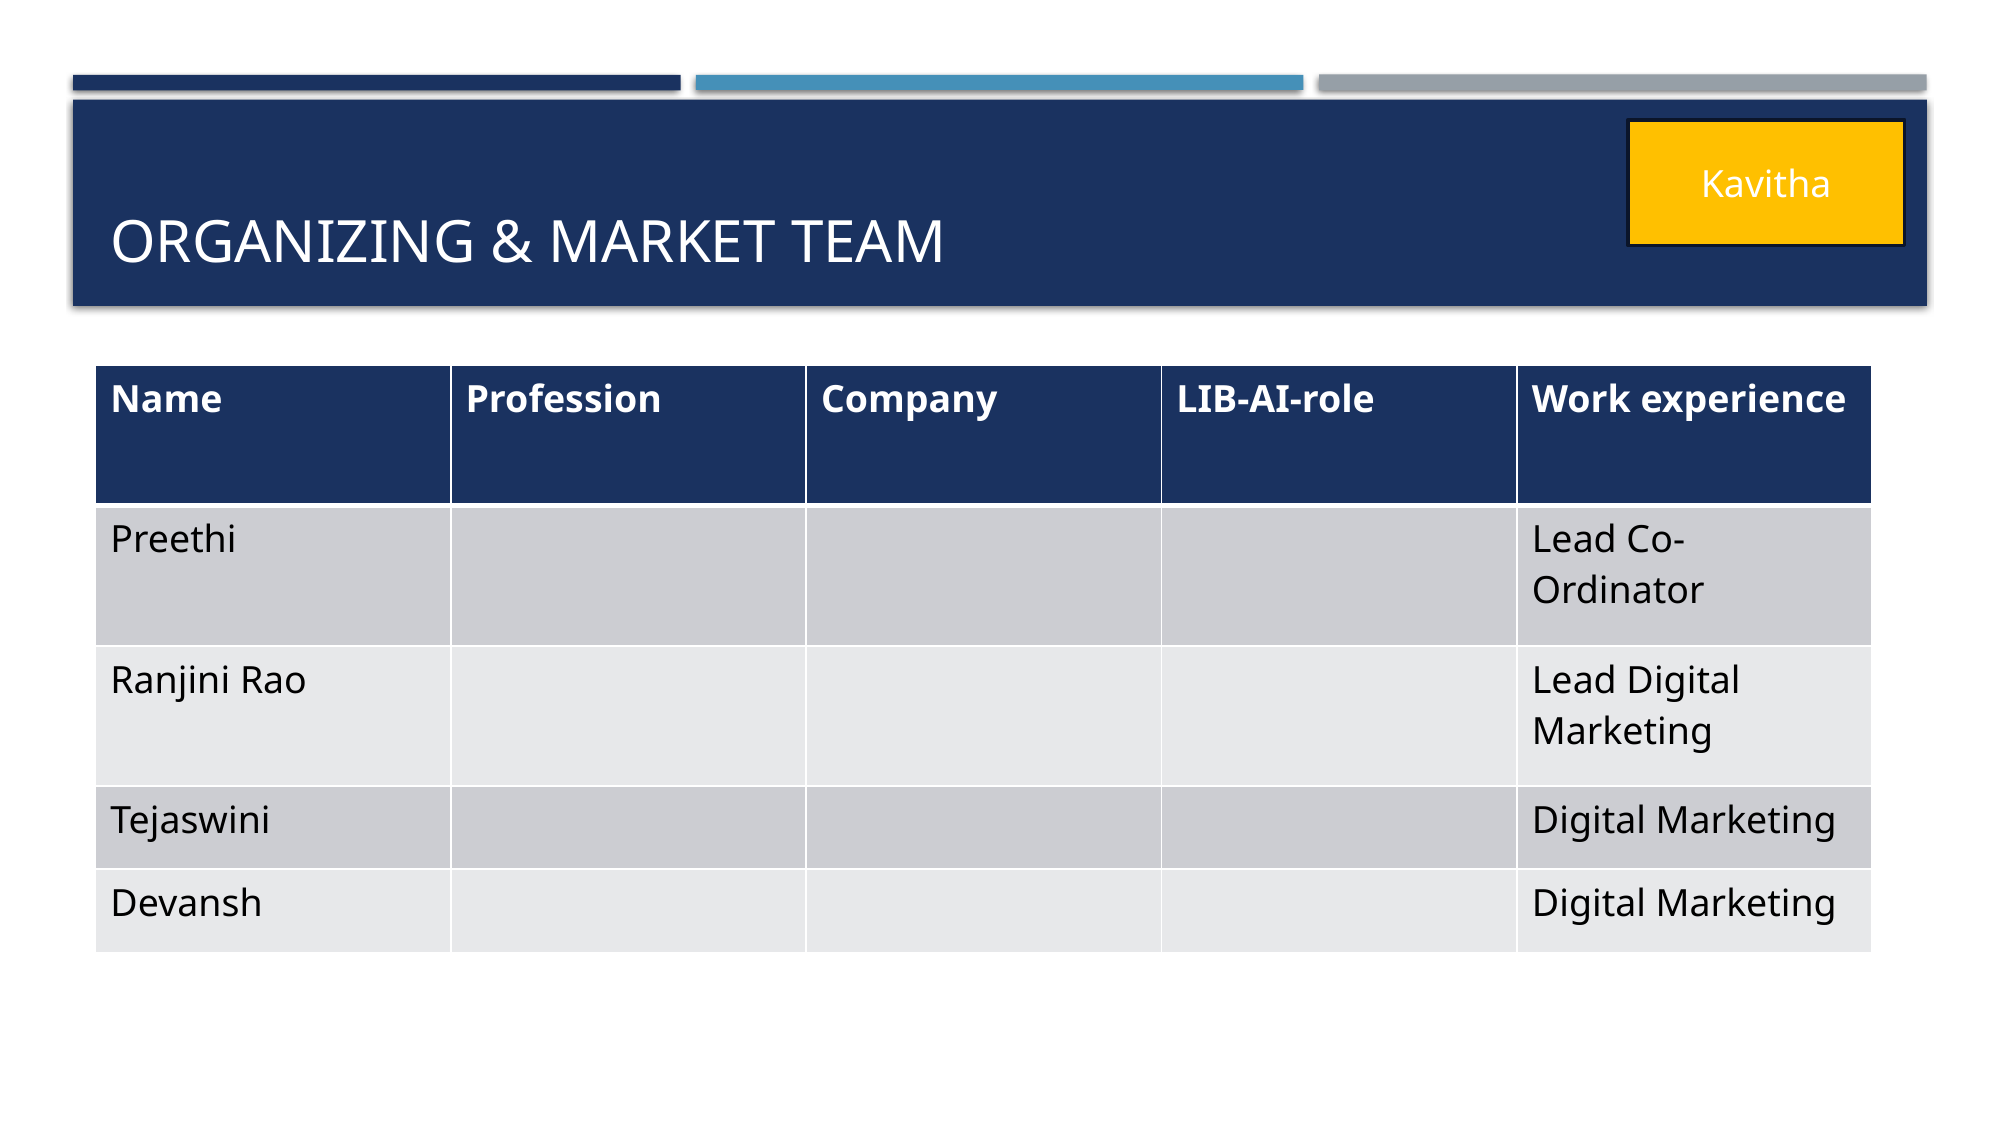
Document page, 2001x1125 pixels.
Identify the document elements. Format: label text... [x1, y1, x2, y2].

table_cell Lead Co-Ordinator [1518, 508, 1871, 645]
table_cell [1162, 508, 1516, 645]
table_cell Devansh [96, 870, 450, 952]
table_cell Preethi [96, 508, 450, 645]
table_header Work experience [1518, 366, 1871, 503]
table_cell [807, 870, 1161, 952]
table_cell Ranjini Rao [96, 647, 450, 785]
table_header LIB-AI-role [1162, 366, 1516, 503]
title Organizing & Market Team [95, 119, 1905, 282]
table_cell [1162, 787, 1516, 868]
table_cell [452, 870, 805, 952]
table_cell [452, 787, 805, 868]
table_cell Digital Marketing [1518, 870, 1871, 952]
table_cell [452, 508, 805, 645]
table_header Profession [452, 366, 805, 503]
table_cell [1162, 647, 1516, 785]
table_cell [1162, 870, 1516, 952]
table_cell Lead Digital Marketing [1518, 647, 1871, 785]
table_header Company [807, 366, 1161, 503]
table_cell [452, 647, 805, 785]
table_cell Digital Marketing [1518, 787, 1871, 868]
text_box Kavitha [1626, 118, 1906, 247]
table_cell Tejaswini [96, 787, 450, 868]
table_cell [807, 647, 1161, 785]
table_cell [807, 508, 1161, 645]
table_header Name [96, 366, 450, 503]
table_cell [807, 787, 1161, 868]
